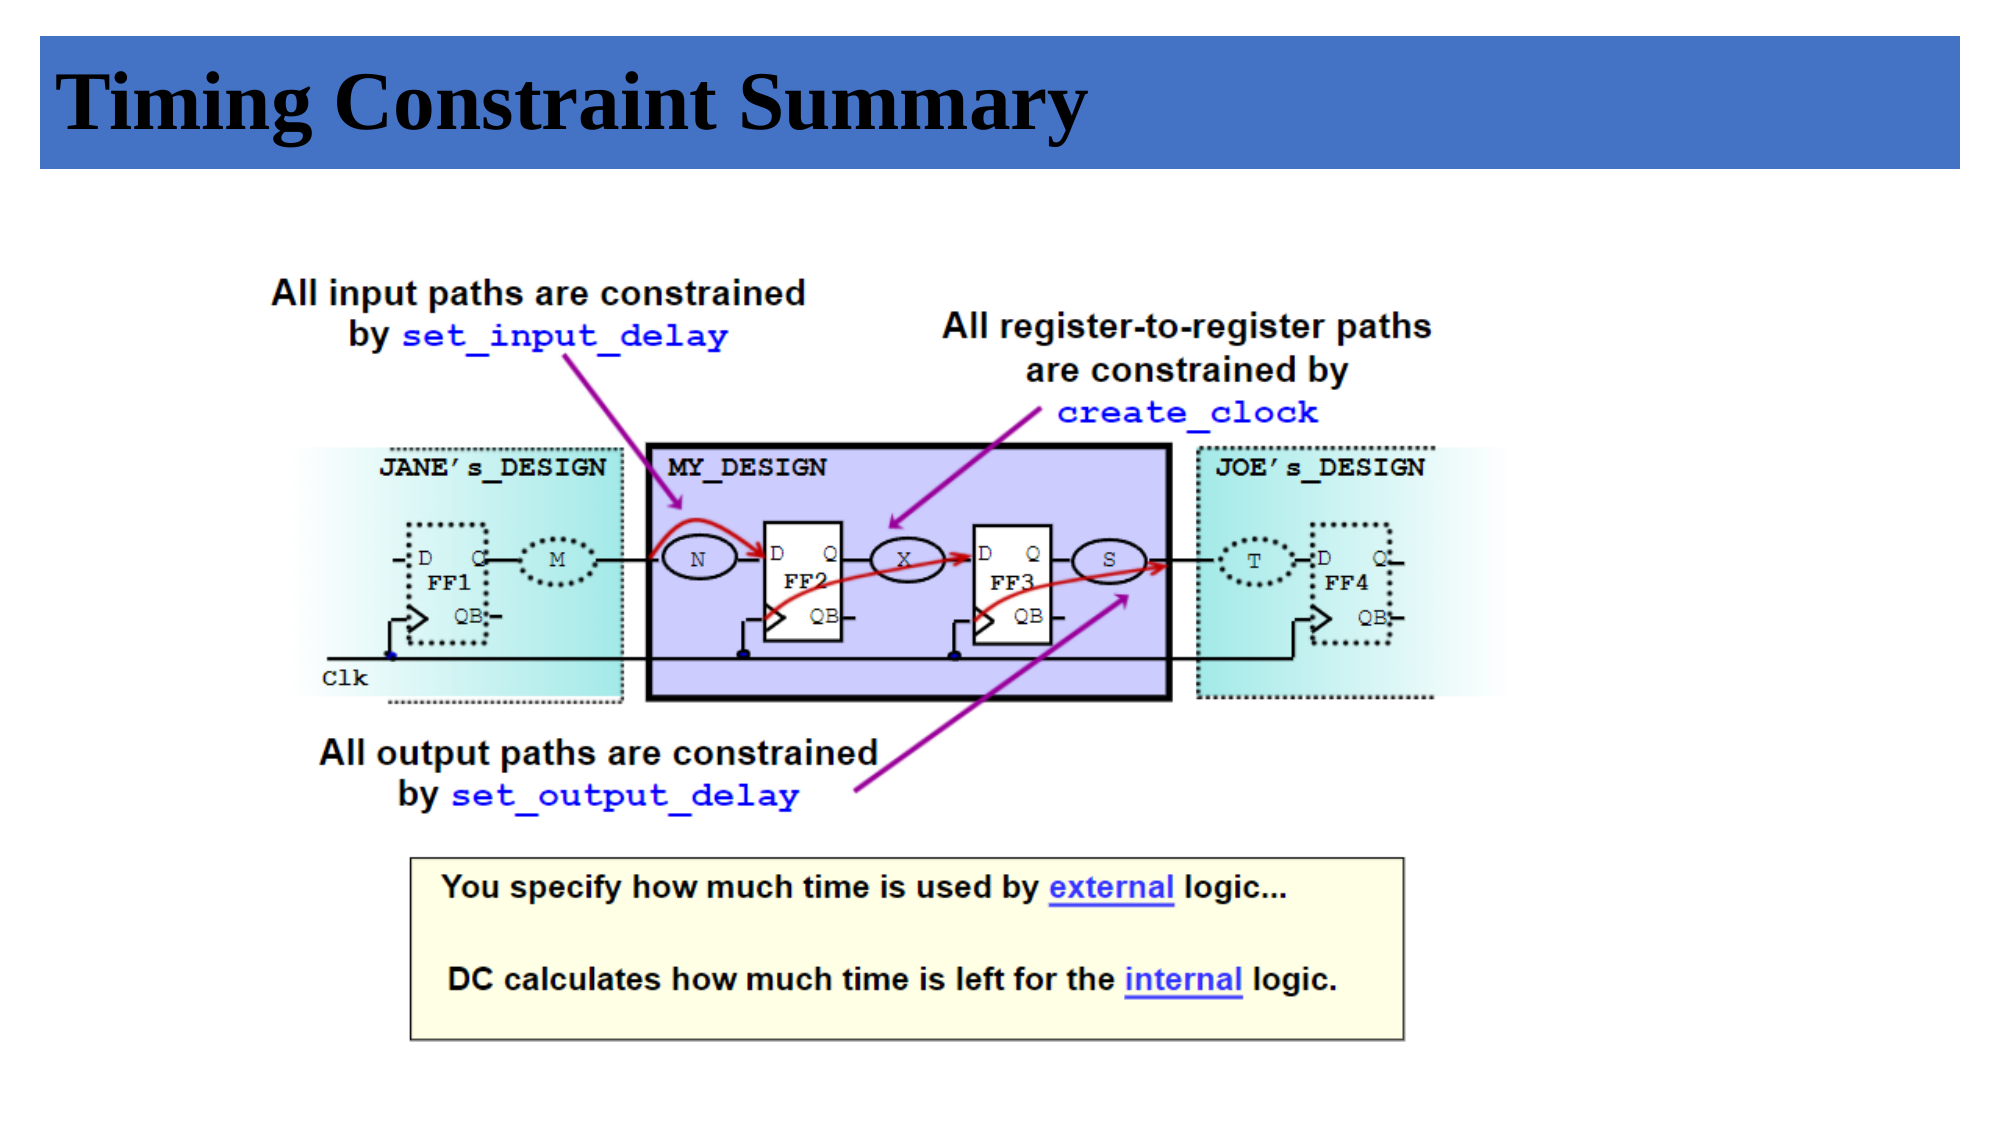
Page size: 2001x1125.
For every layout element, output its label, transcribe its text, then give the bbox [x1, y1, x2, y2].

picture [235, 257, 1678, 1067]
title Timing Constraint Summary [40, 36, 1960, 169]
